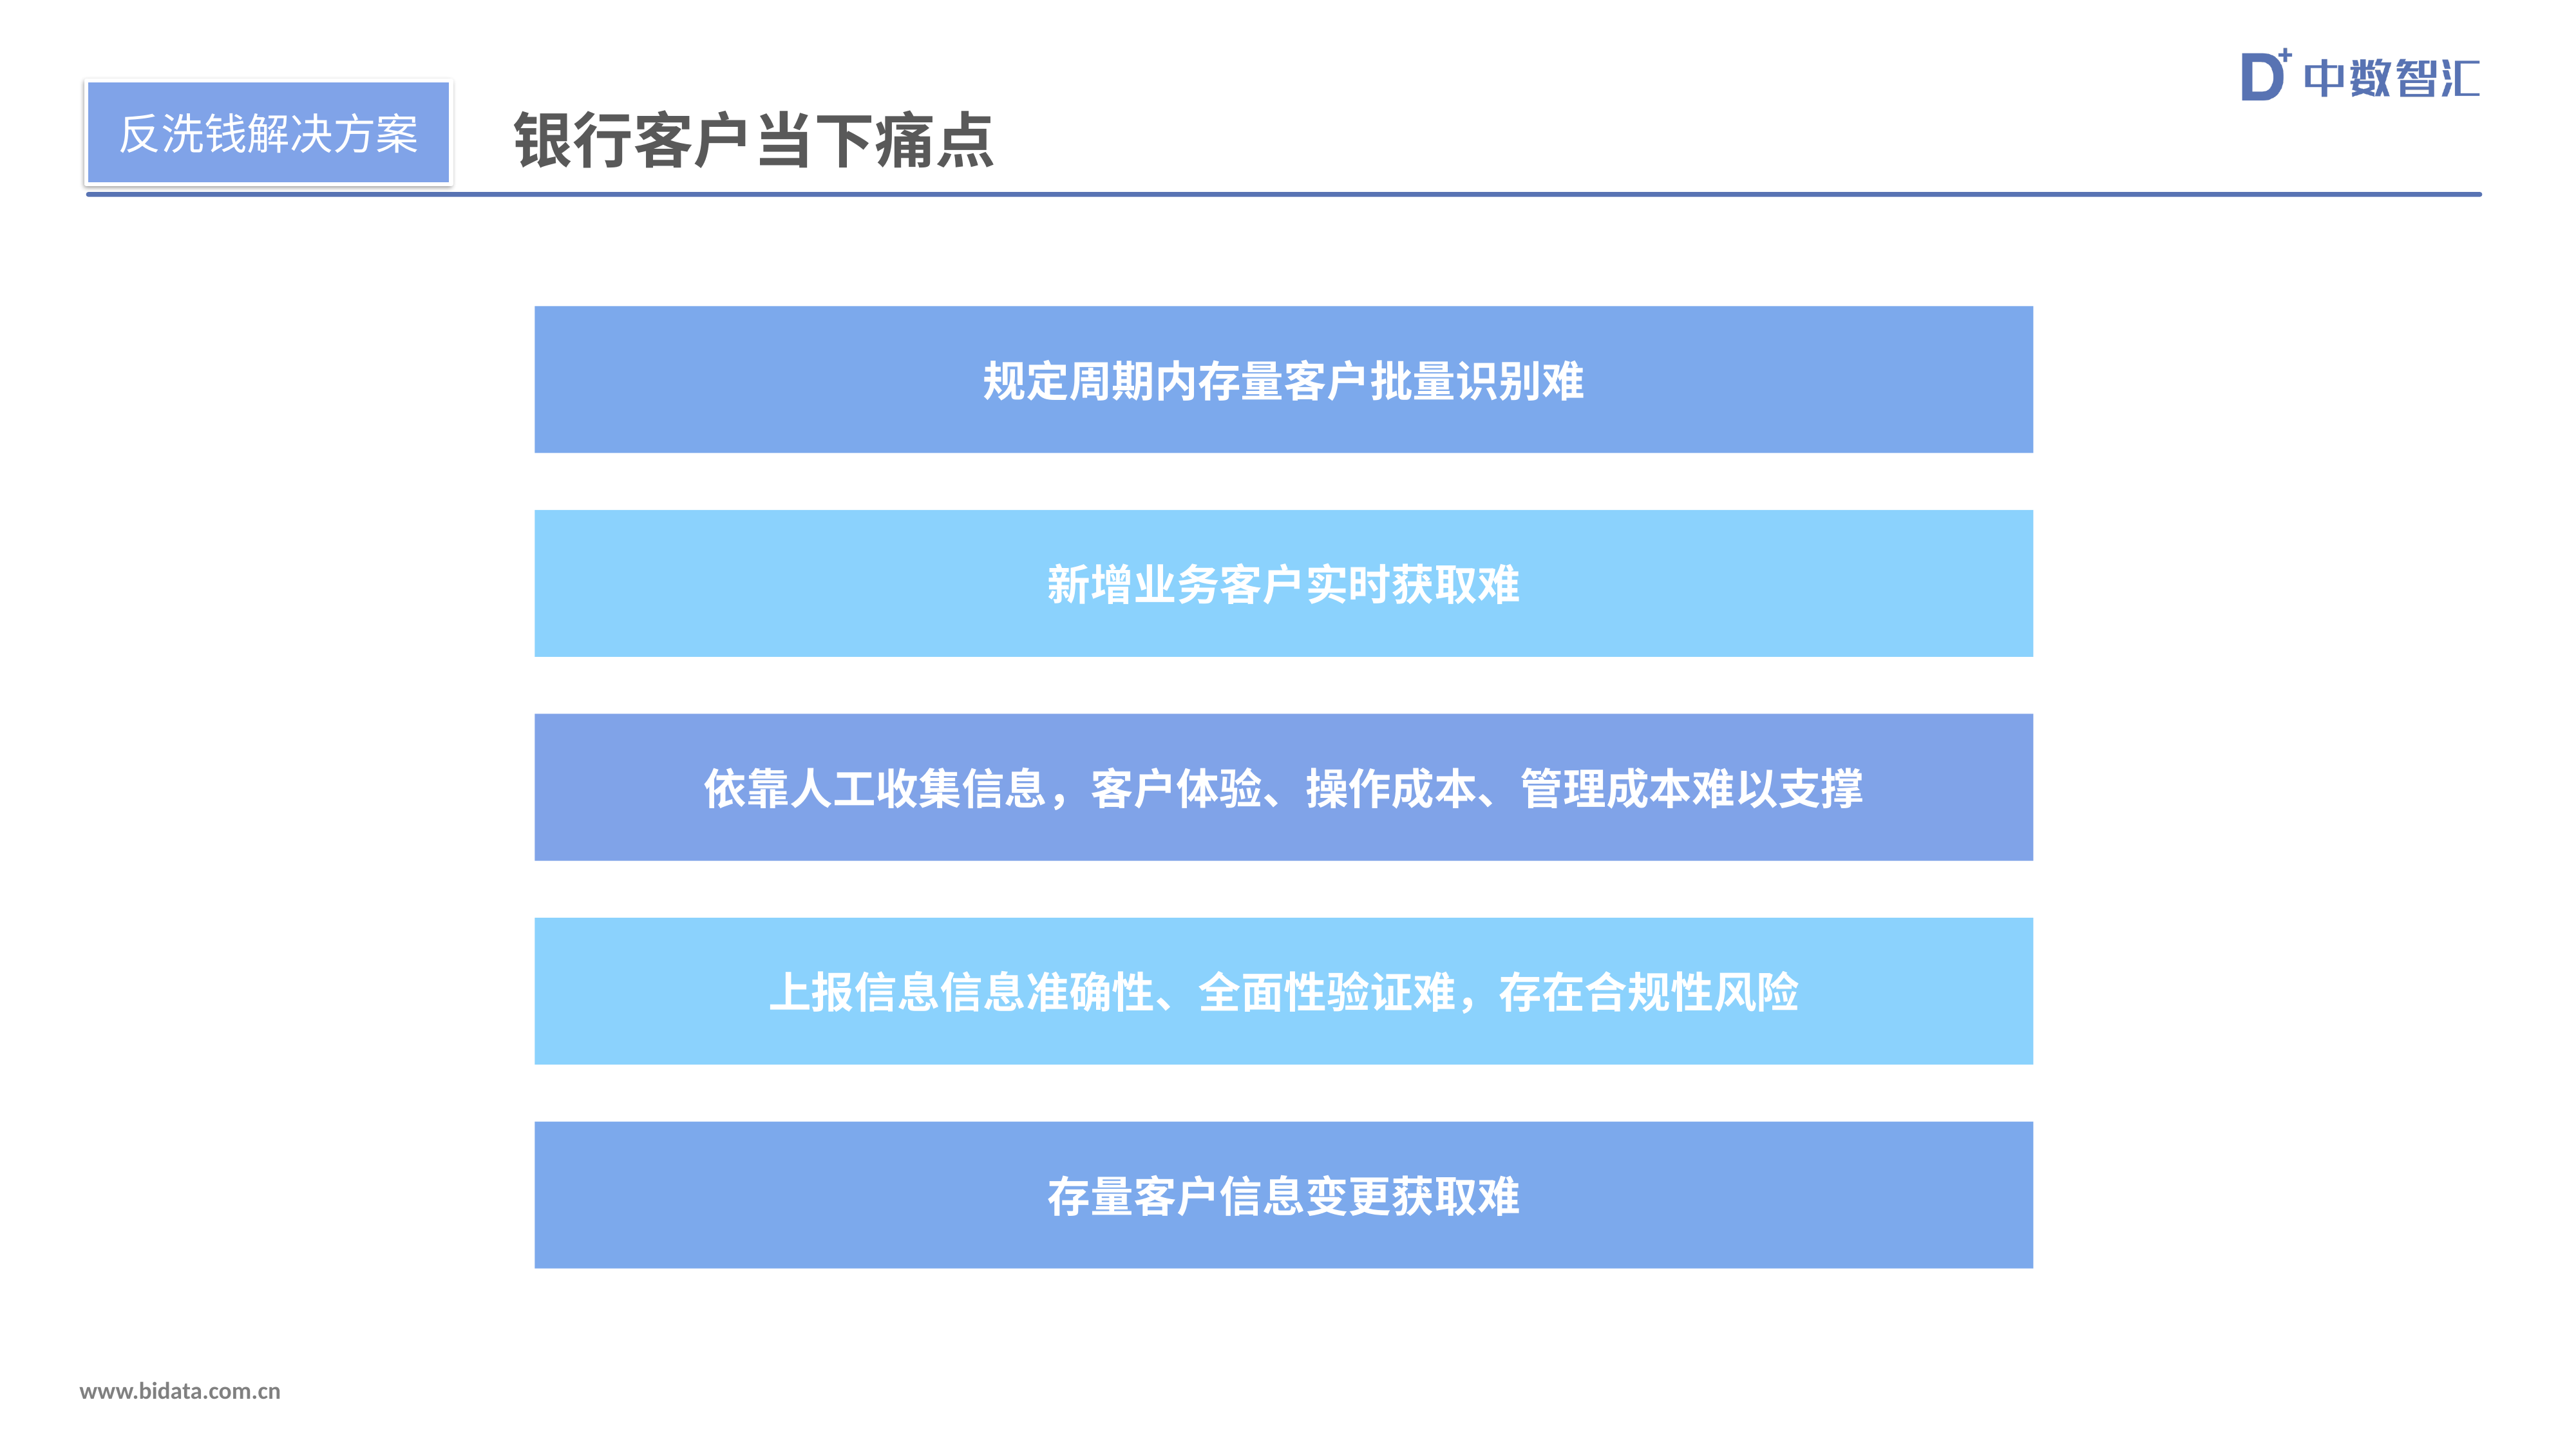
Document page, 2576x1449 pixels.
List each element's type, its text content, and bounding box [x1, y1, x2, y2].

text_box 银行客户当下痛点 [502, 88, 2576, 190]
picture [2239, 39, 2483, 88]
text_box 反洗钱解决方案 [84, 79, 453, 186]
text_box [535, 306, 2034, 1269]
